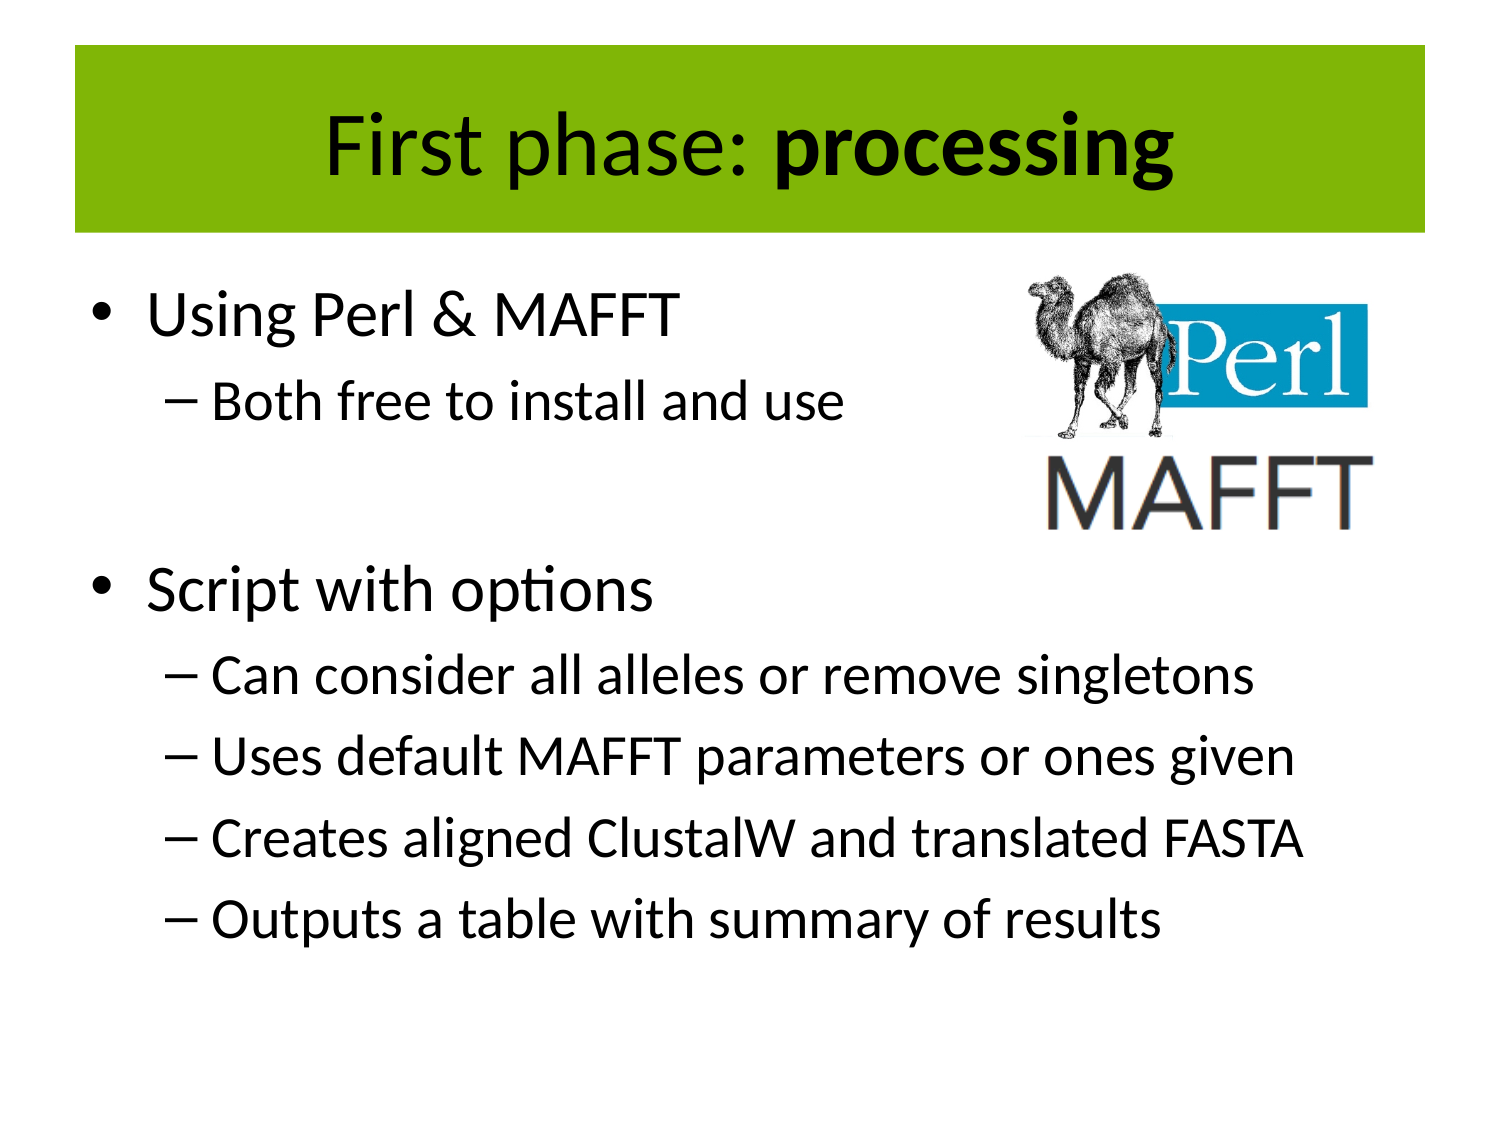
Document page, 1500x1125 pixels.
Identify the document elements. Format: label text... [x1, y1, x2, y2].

title First phase: processing [75, 45, 1425, 233]
picture [1020, 264, 1394, 572]
list Using Perl & MAFFT Both free to install and use Script with options Can consider all alleles or remove singletons Uses default MAFFT parameters or ones given Creates aligned ClustalW and translated FASTA Outputs a table with summary of results [75, 262, 1425, 1078]
